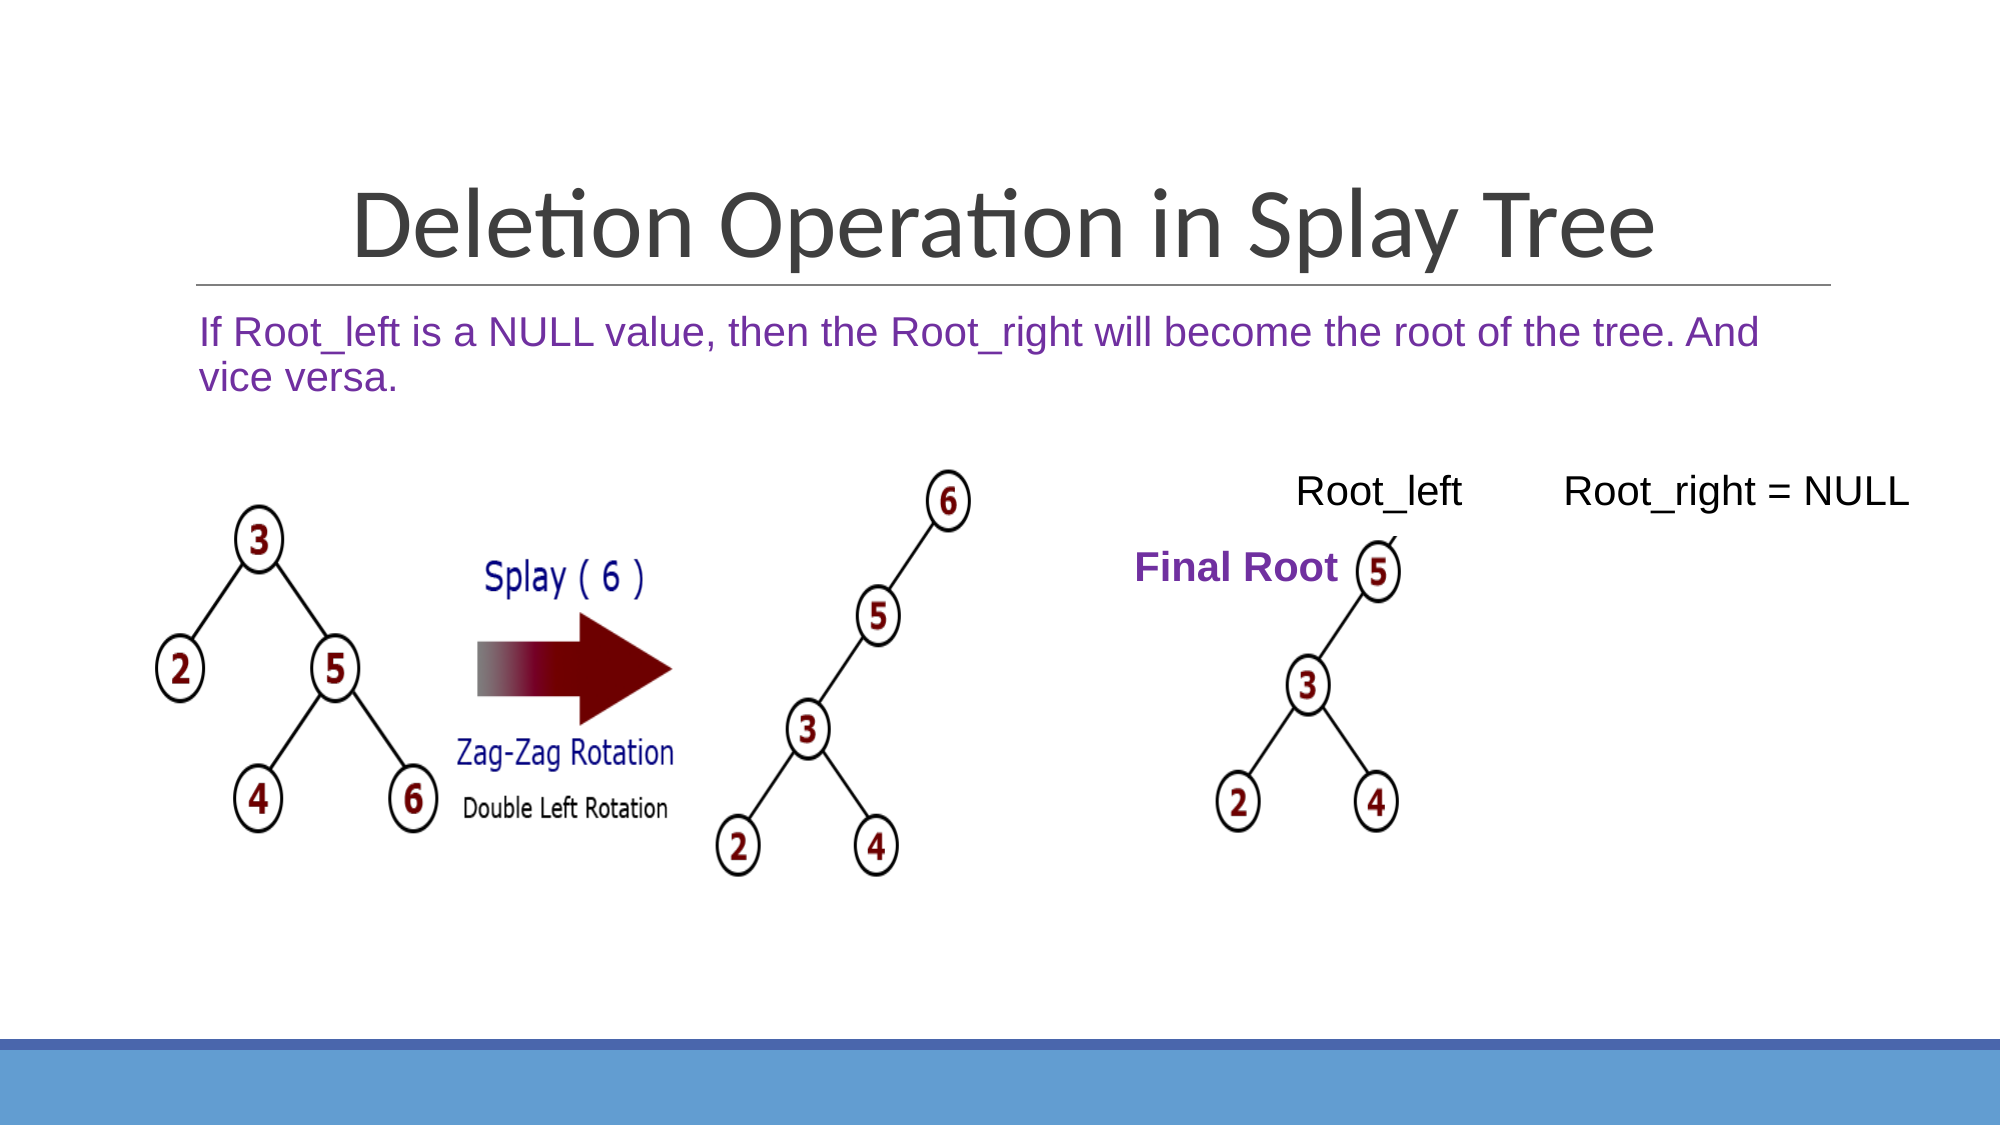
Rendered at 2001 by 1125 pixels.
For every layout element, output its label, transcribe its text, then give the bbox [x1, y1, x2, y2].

text_box Final Root [1119, 531, 1373, 597]
text_box Root_right = NULL [1548, 456, 1947, 522]
picture [133, 464, 1001, 885]
picture [1199, 535, 1500, 841]
title Deletion Operation in Splay Tree [180, 47, 1830, 285]
text_box Root_left [1280, 456, 1481, 522]
list If Root_left is a NULL value, then the Root_right will become the root of the tree. And vice versa. [180, 302, 1830, 447]
